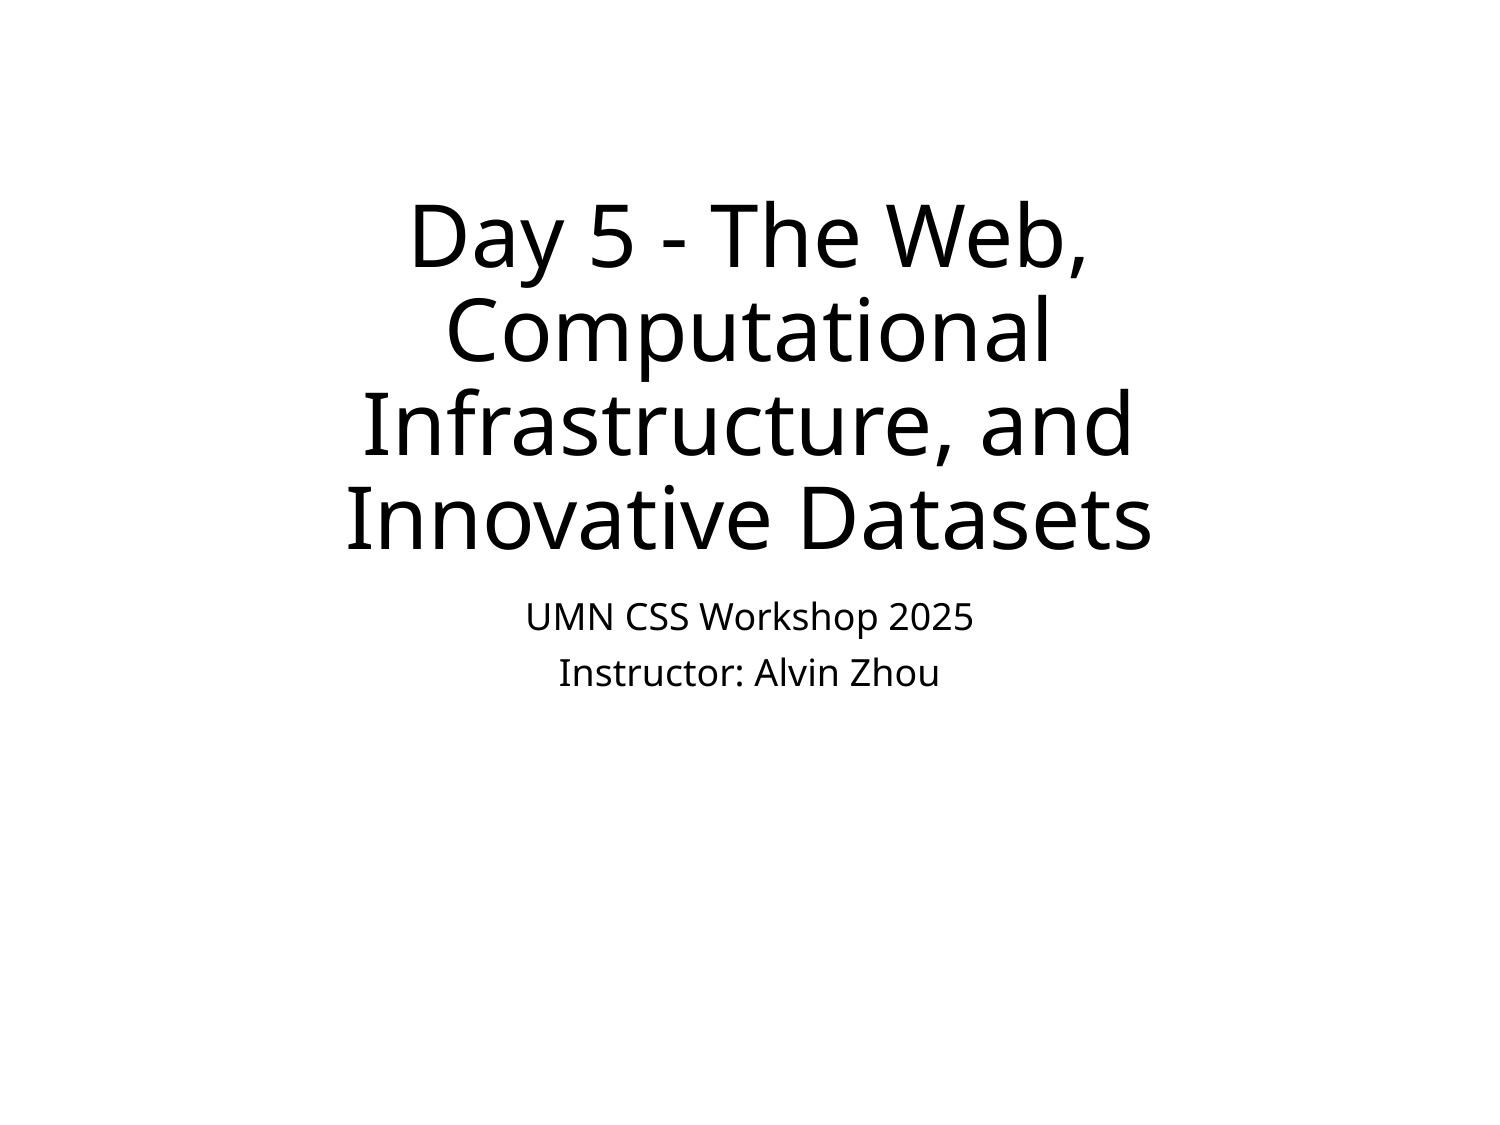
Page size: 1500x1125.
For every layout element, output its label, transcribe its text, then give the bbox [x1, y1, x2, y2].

subtitle UMN CSS Workshop 2025 Instructor: Alvin Zhou [187, 590, 1313, 863]
title Day 5 - The Web, Computational Infrastructure, and Innovative Datasets [187, 184, 1313, 576]
